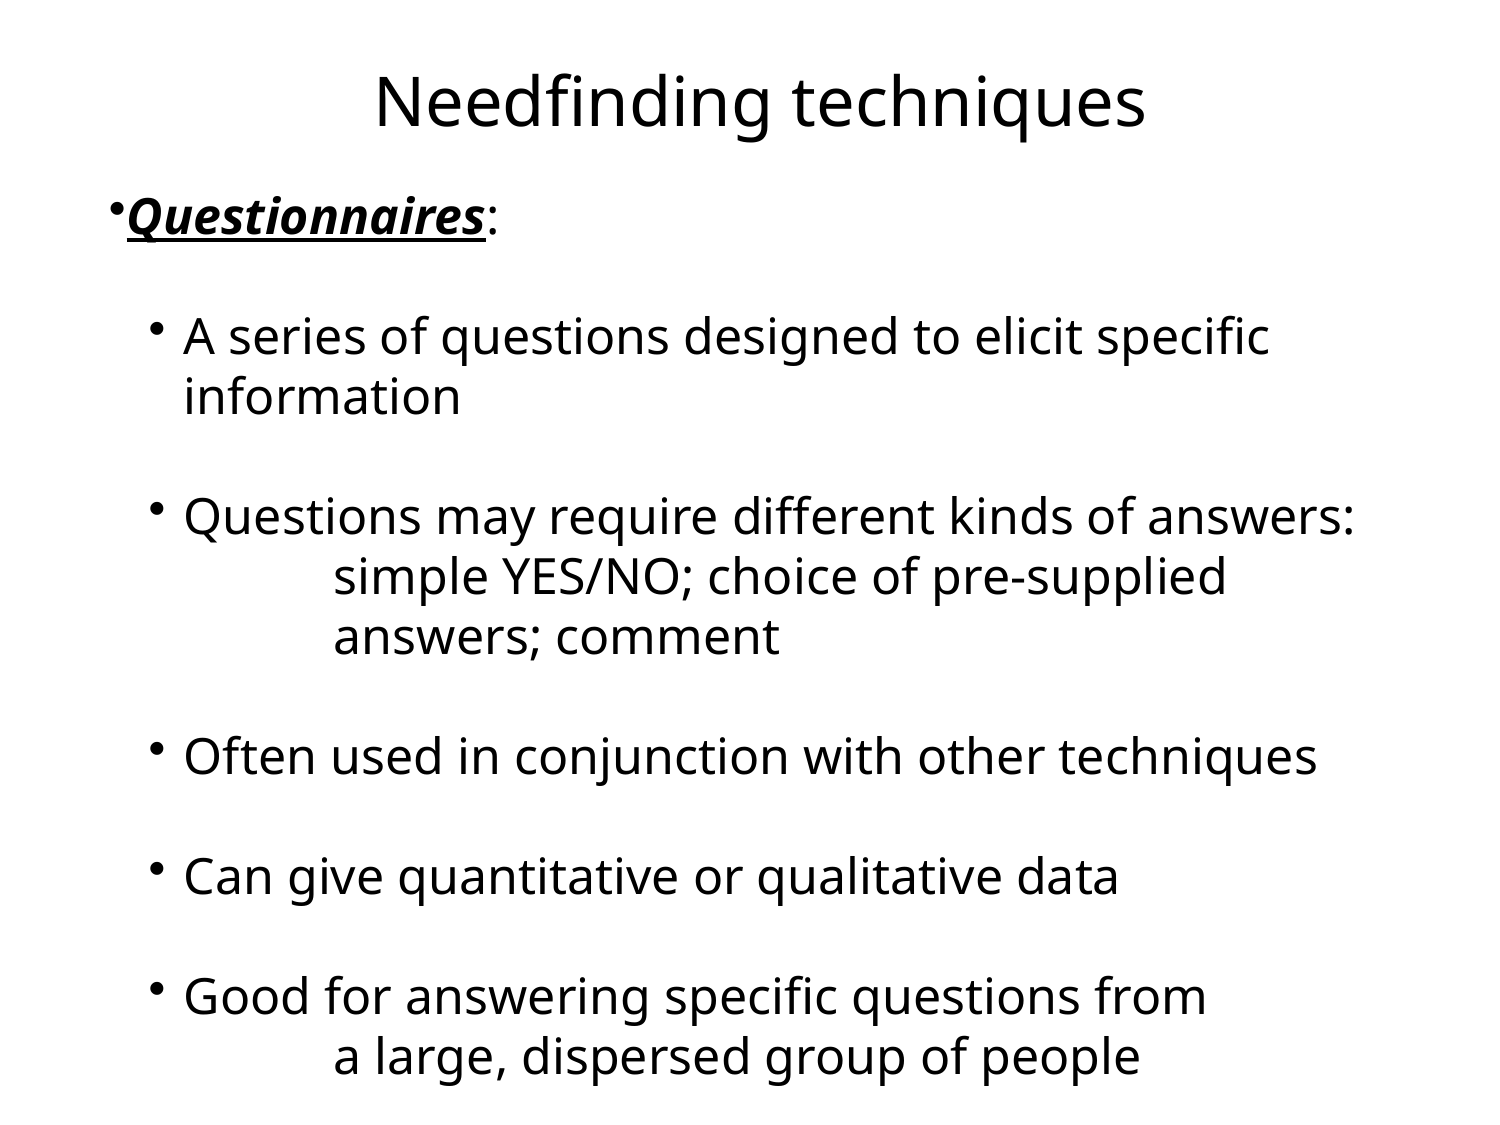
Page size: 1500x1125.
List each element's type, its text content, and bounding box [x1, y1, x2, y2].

text_box Questionnaires: A series of questions designed to elicit specific information Questions may require different kinds of answers: simple YES/NO; choice of pre-supplied answers; comment Often used in conjunction with other techniques Can give quantitative or qualitative data Good for answering specific questions from a large, dispersed group of people [94, 177, 1433, 1003]
text_box [115, 1024, 427, 1100]
title Needfinding techniques [95, 2, 1425, 177]
text_box [519, 1024, 981, 1100]
